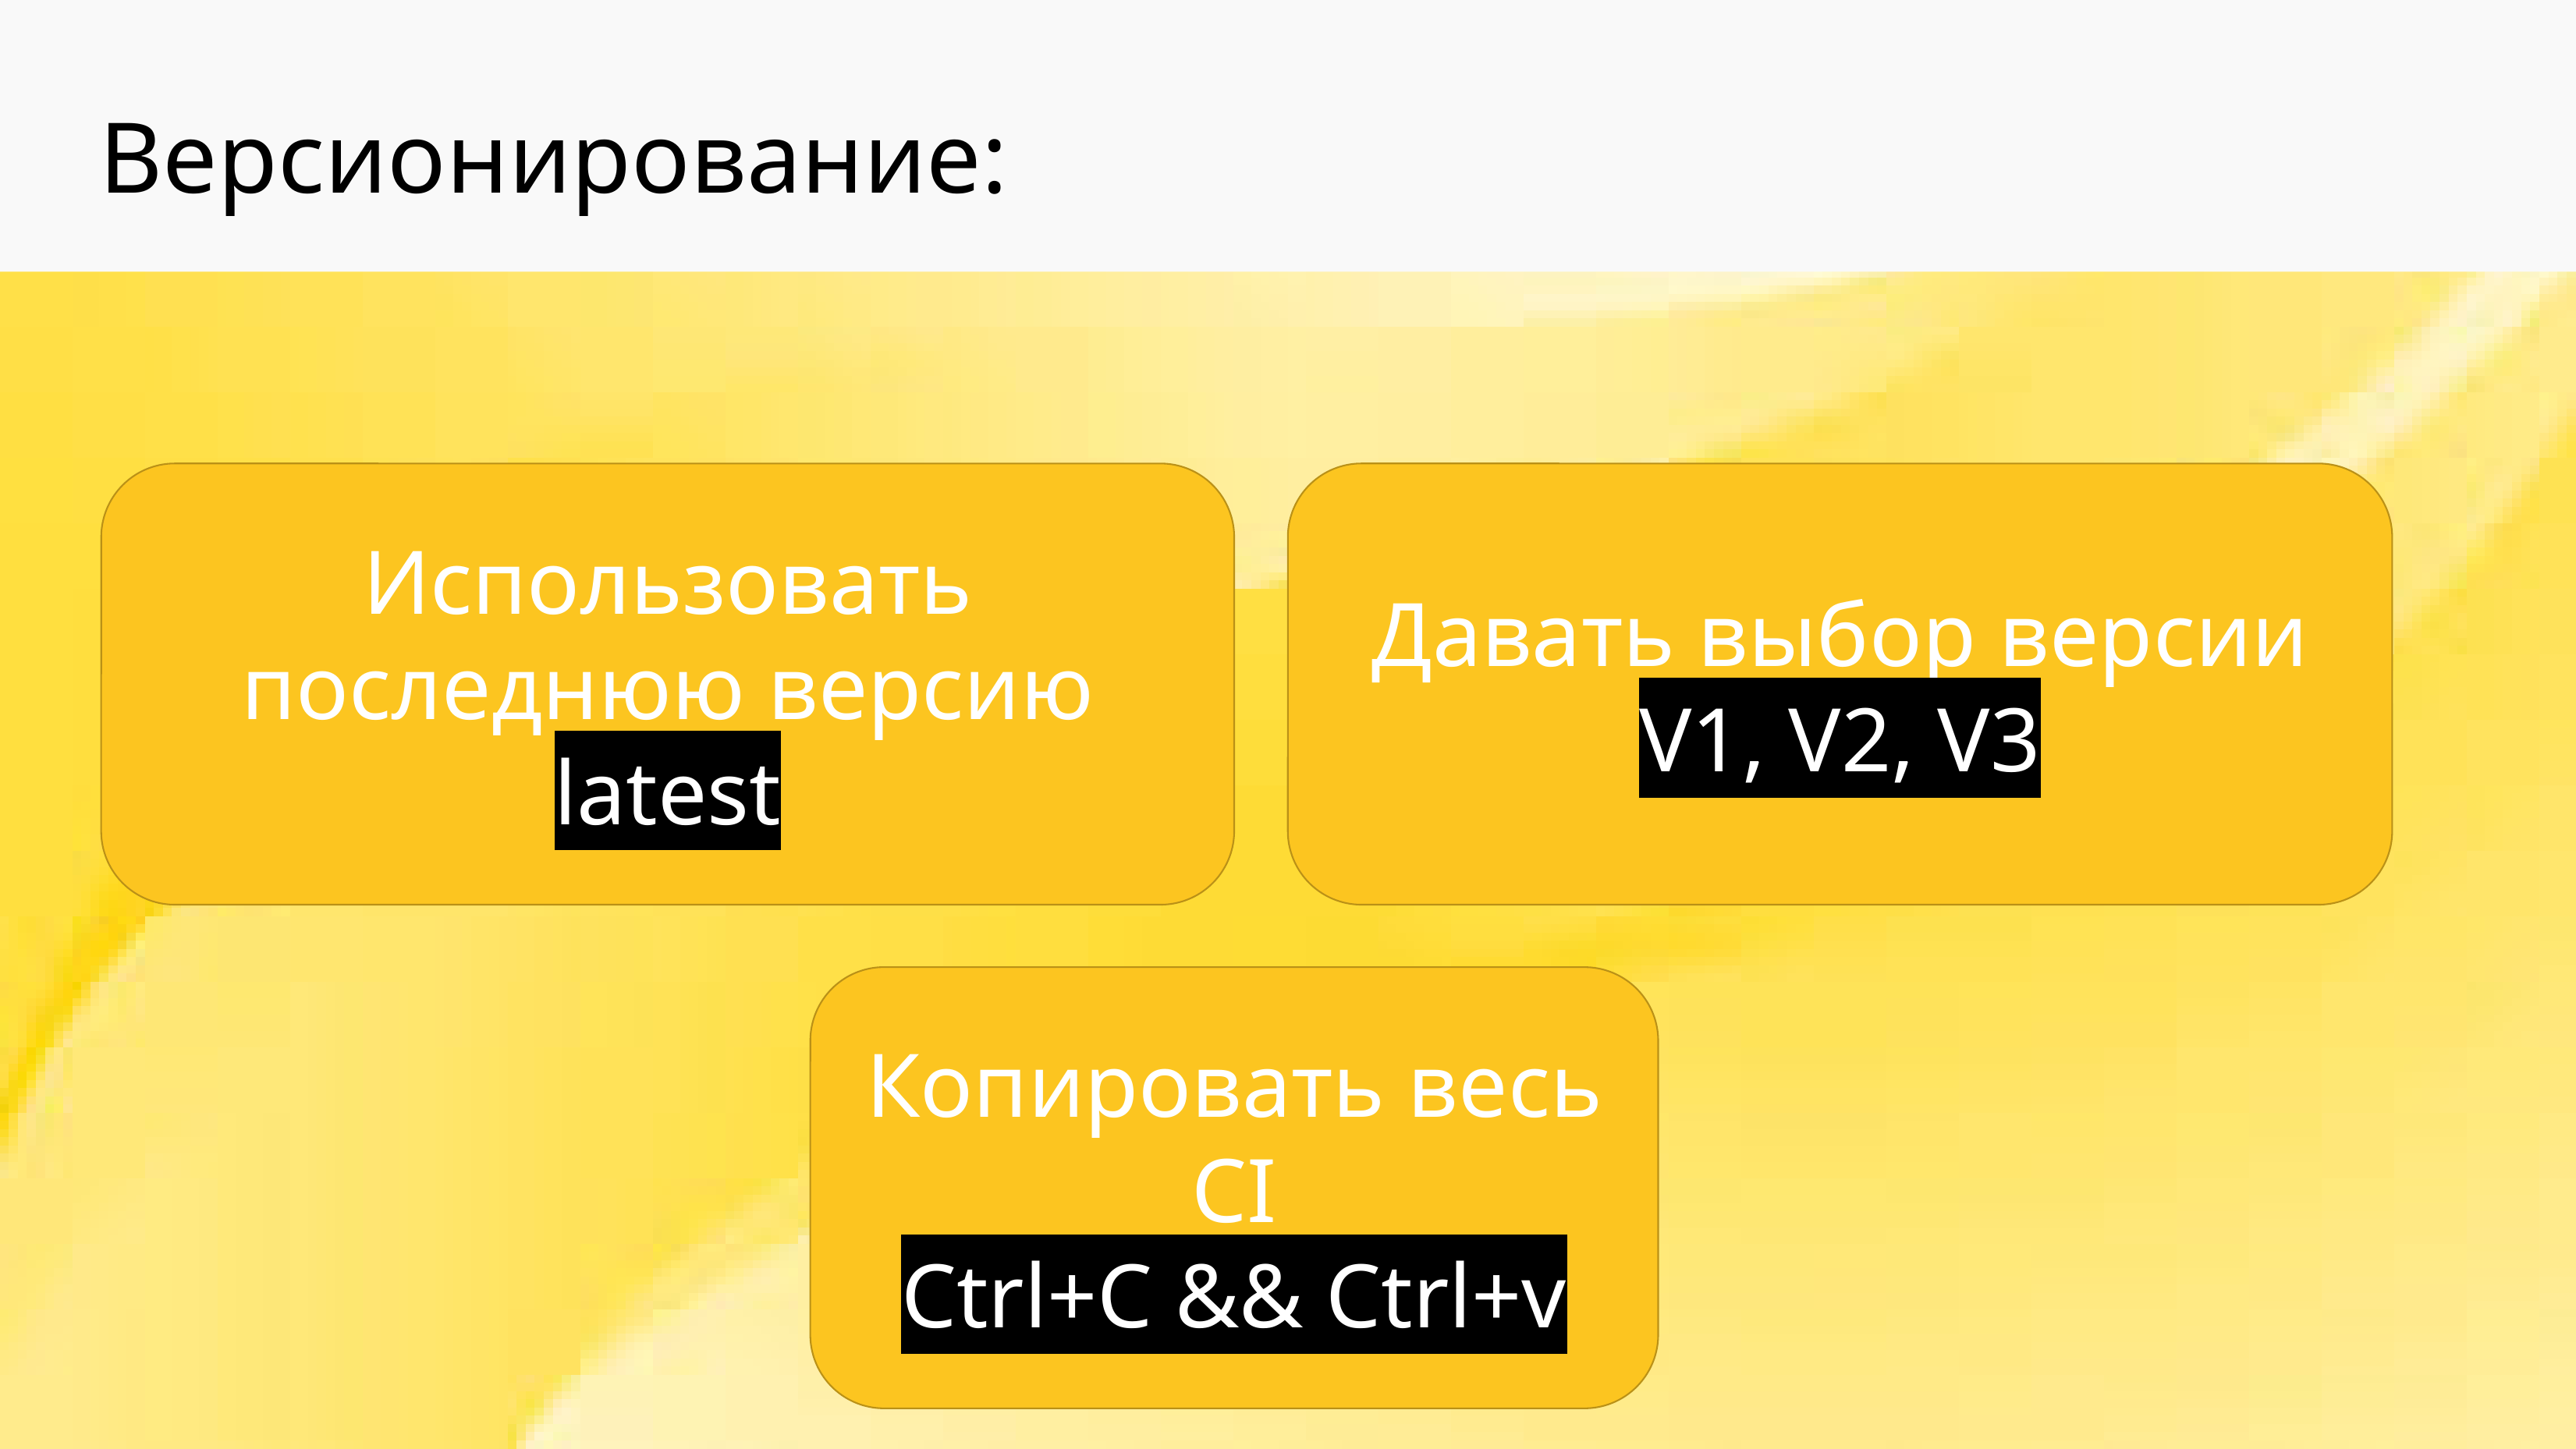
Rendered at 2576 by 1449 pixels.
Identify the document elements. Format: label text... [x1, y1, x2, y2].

text_box Давать выбор версии V1, V2, V3 [1286, 462, 2393, 906]
list Версионирование: [86, 81, 2290, 227]
text_box Использовать последнюю версию latest [100, 462, 1236, 906]
picture [0, 272, 2576, 1449]
text_box Копировать весь CI Ctrl+C && Ctrl+v [809, 966, 1659, 1409]
